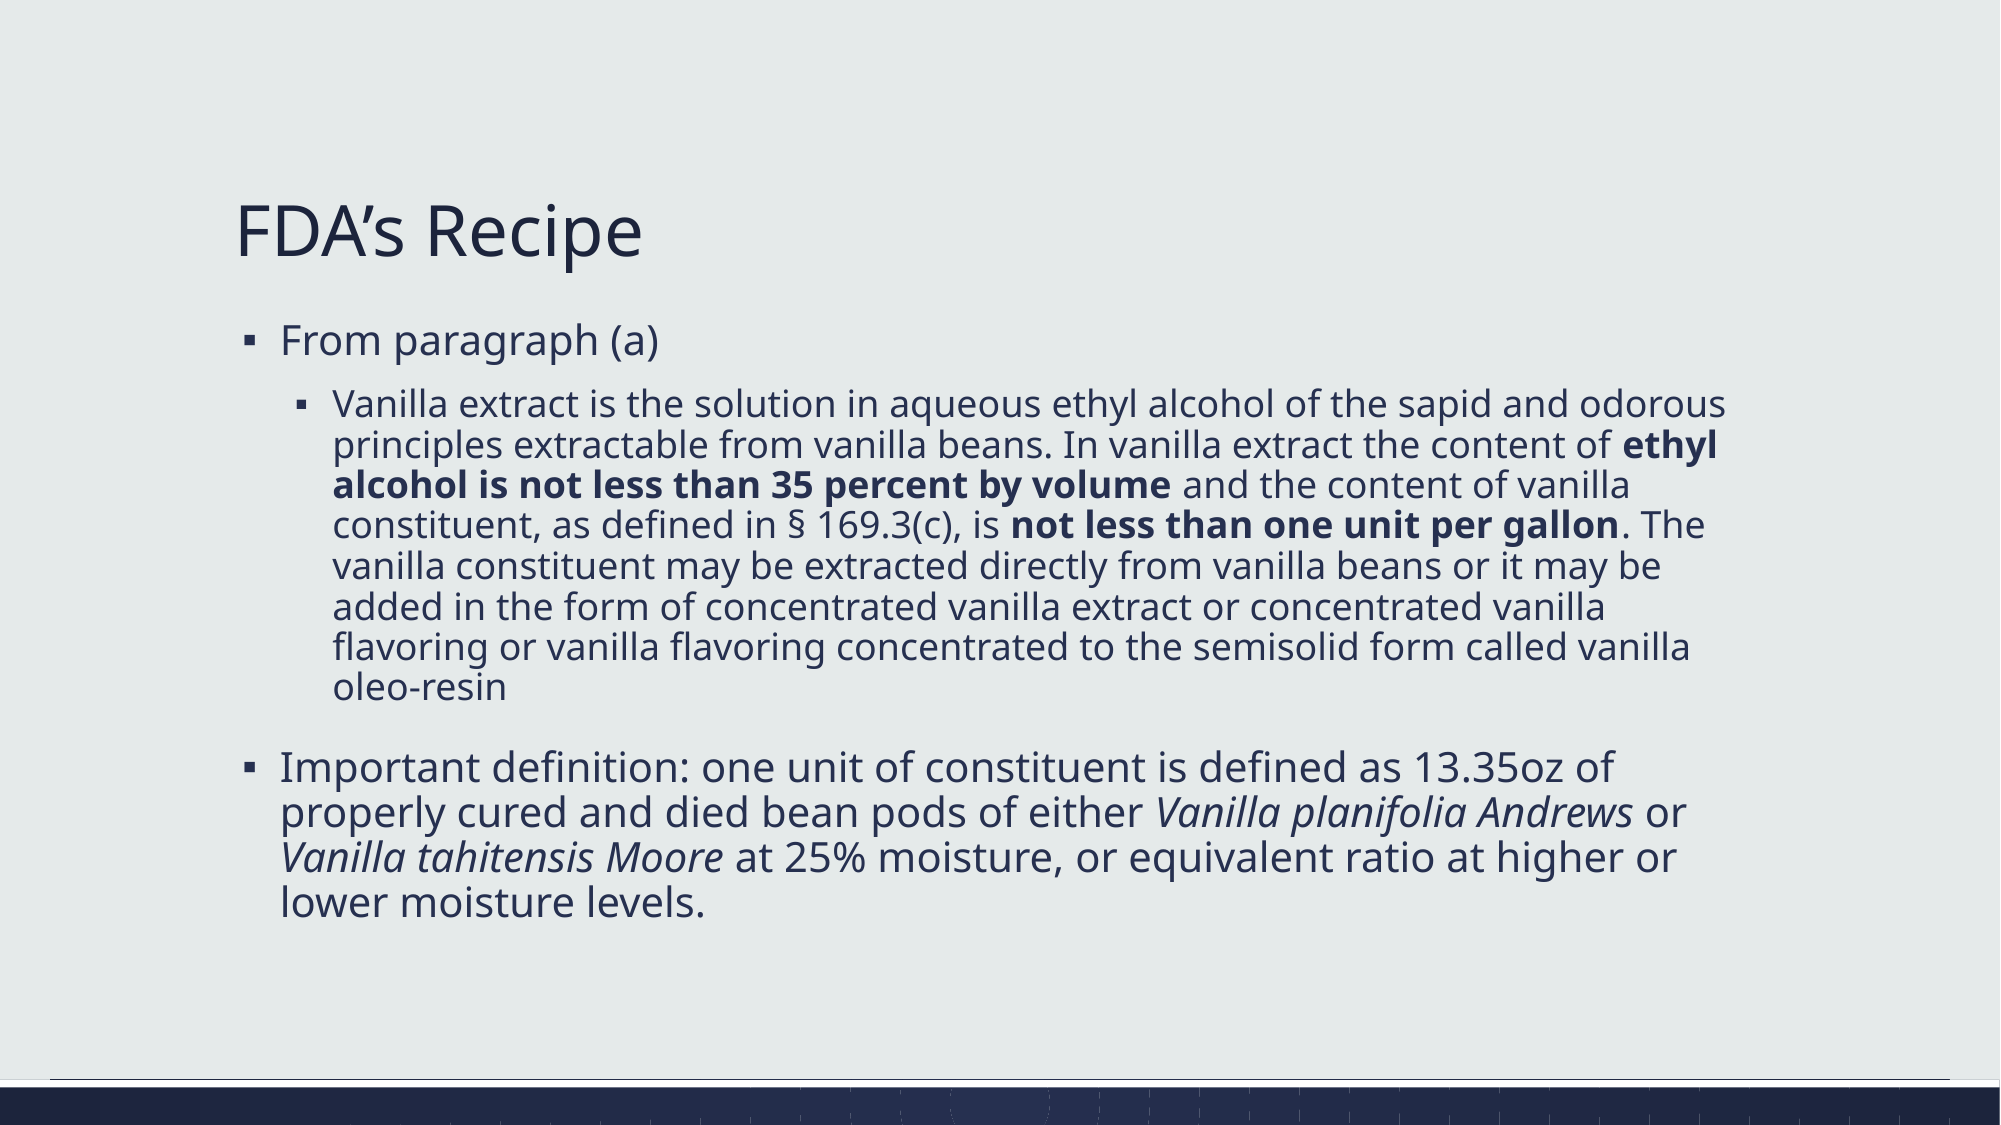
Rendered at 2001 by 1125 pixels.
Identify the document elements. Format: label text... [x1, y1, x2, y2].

title FDA’s Recipe [219, 76, 1780, 279]
list From paragraph (a) Vanilla extract is the solution in aqueous ethyl alcohol of the sapid and odorous principles extractable from vanilla beans. In vanilla extract the content of ethyl alcohol is not less than 35 percent by volume and the content of vanilla constituent, as defined in § 169.3(c), is not less than one unit per gallon. The vanilla constituent may be extracted directly from vanilla beans or it may be added in the form of concentrated vanilla extract or concentrated vanilla flavoring or vanilla flavoring concentrated to the semisolid form called vanilla oleo-resin Important definition: one unit of constituent is defined as 13.35oz of properly cured and died bean pods of either Vanilla planifolia Andrews or Vanilla tahitensis Moore at 25% moisture, or equivalent ratio at higher or lower moisture levels. [219, 311, 1780, 990]
